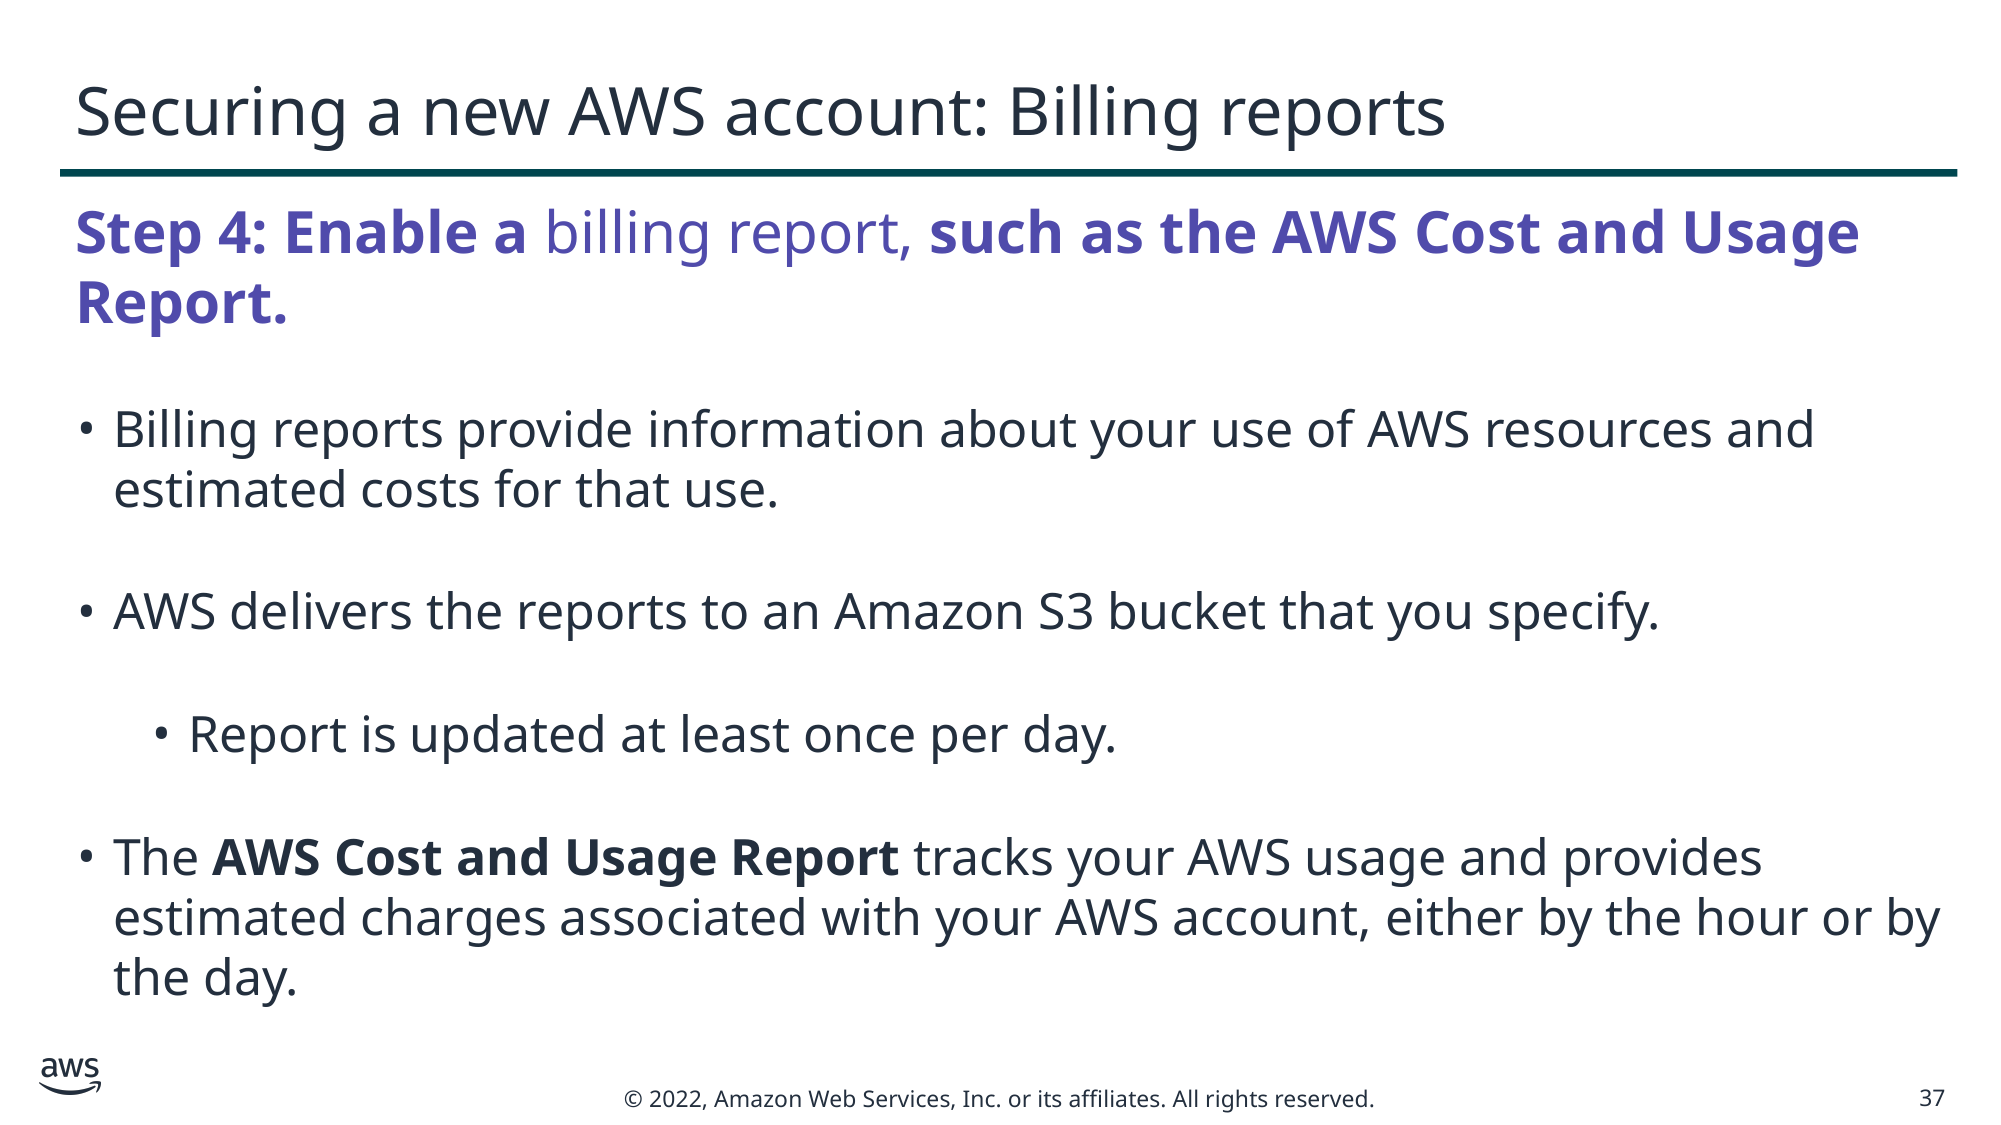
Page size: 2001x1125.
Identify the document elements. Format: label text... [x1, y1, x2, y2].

title Securing a new AWS account: Billing reports [60, 49, 1958, 170]
list Step 4: Enable a billing report, such as the AWS Cost and Usage Report. Billing reports provide information about your use of AWS resources and estimated costs for that use. AWS delivers the reports to an Amazon S3 bucket that you specify. Report is updated at least once per day. The AWS Cost and Usage Report tracks your AWS usage and provides estimated charges associated with your AWS account, either by the hour or by the day. [60, 187, 1961, 1056]
slide_number 37 [1881, 1077, 1961, 1121]
picture [39, 1058, 101, 1095]
